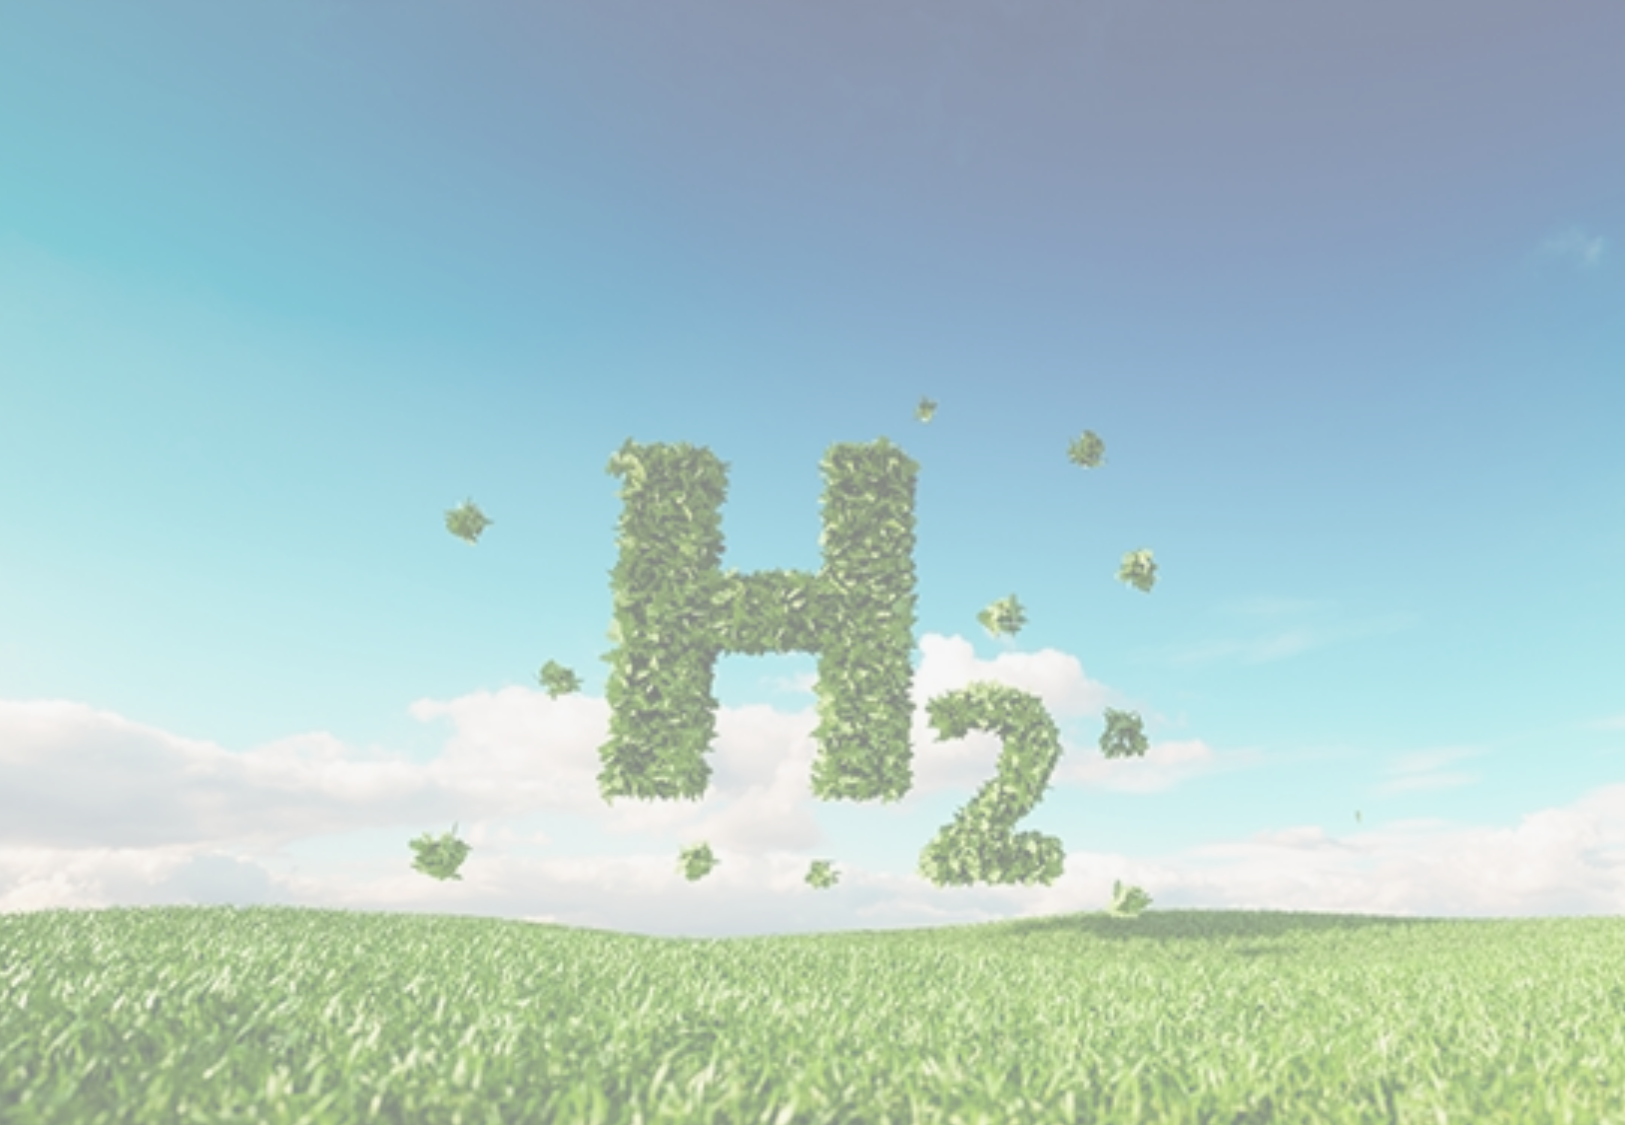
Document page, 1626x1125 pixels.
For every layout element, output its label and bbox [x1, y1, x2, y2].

text_box [0, 0, 1625, 1125]
